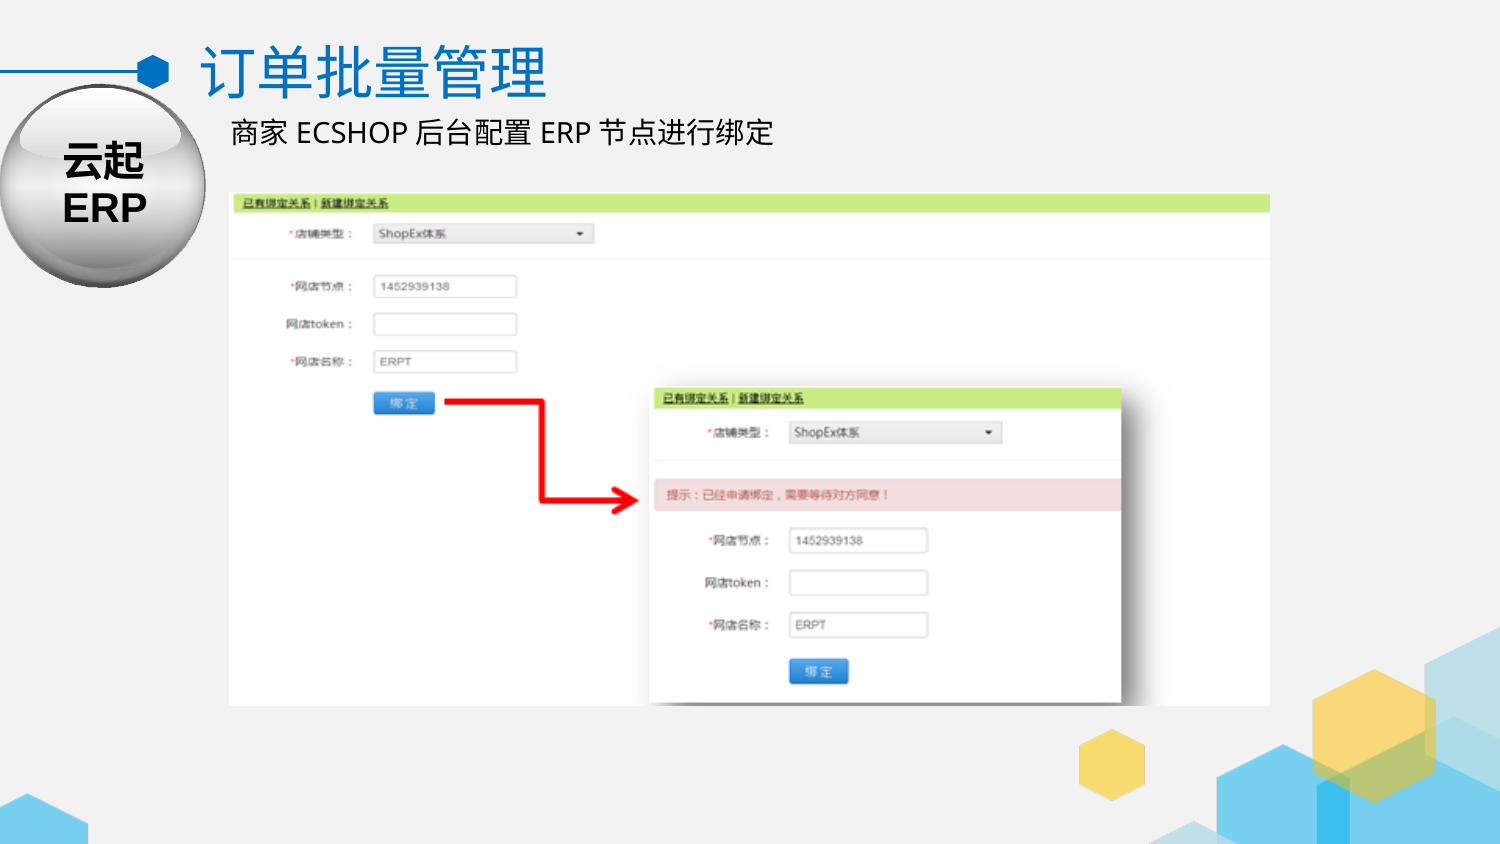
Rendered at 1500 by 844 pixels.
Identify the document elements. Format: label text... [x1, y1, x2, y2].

text_box 商家ECSHOP后台配置ERP节点进行绑定 [262, 106, 1449, 157]
title 订单批量管理 [183, 28, 975, 106]
picture [0, 192, 1500, 844]
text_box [0, 83, 258, 288]
